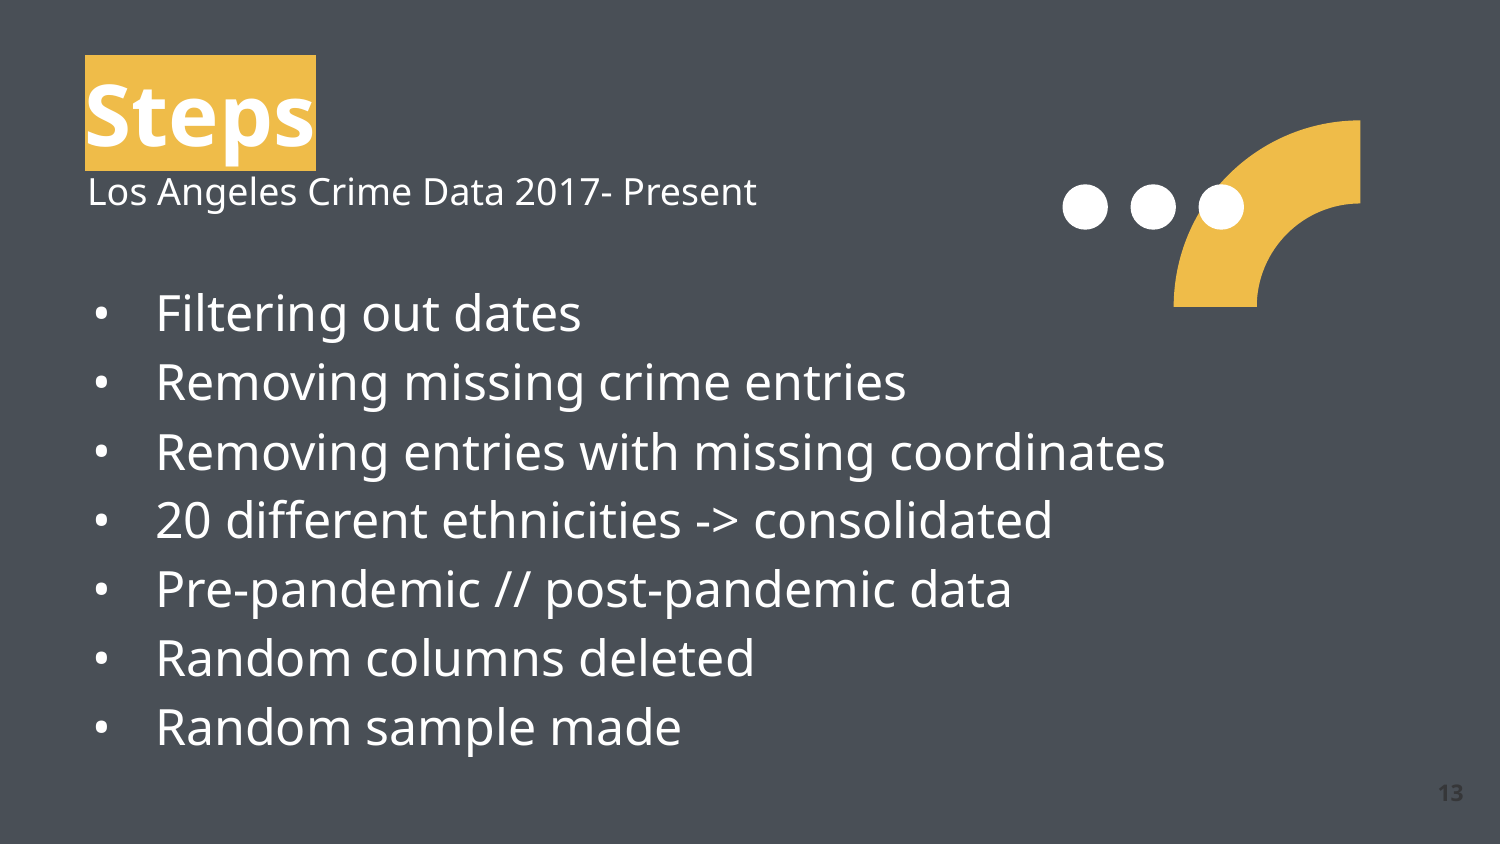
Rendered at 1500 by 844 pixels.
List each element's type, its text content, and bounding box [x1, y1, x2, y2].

title Steps [84, 72, 1148, 191]
text_box [1198, 184, 1244, 230]
text_box [1173, 120, 1361, 307]
list Filtering out dates Removing missing crime entries Removing entries with missing coordinates 20 different ethnicities -> consolidated Pre-pandemic // post-pandemic data Random columns deleted Random sample made [80, 272, 1191, 670]
slide_number ‹#› [1374, 779, 1464, 809]
text_box Los Angeles Crime Data 2017- Present [72, 158, 969, 229]
text_box [1062, 184, 1108, 230]
text_box [1130, 184, 1176, 230]
